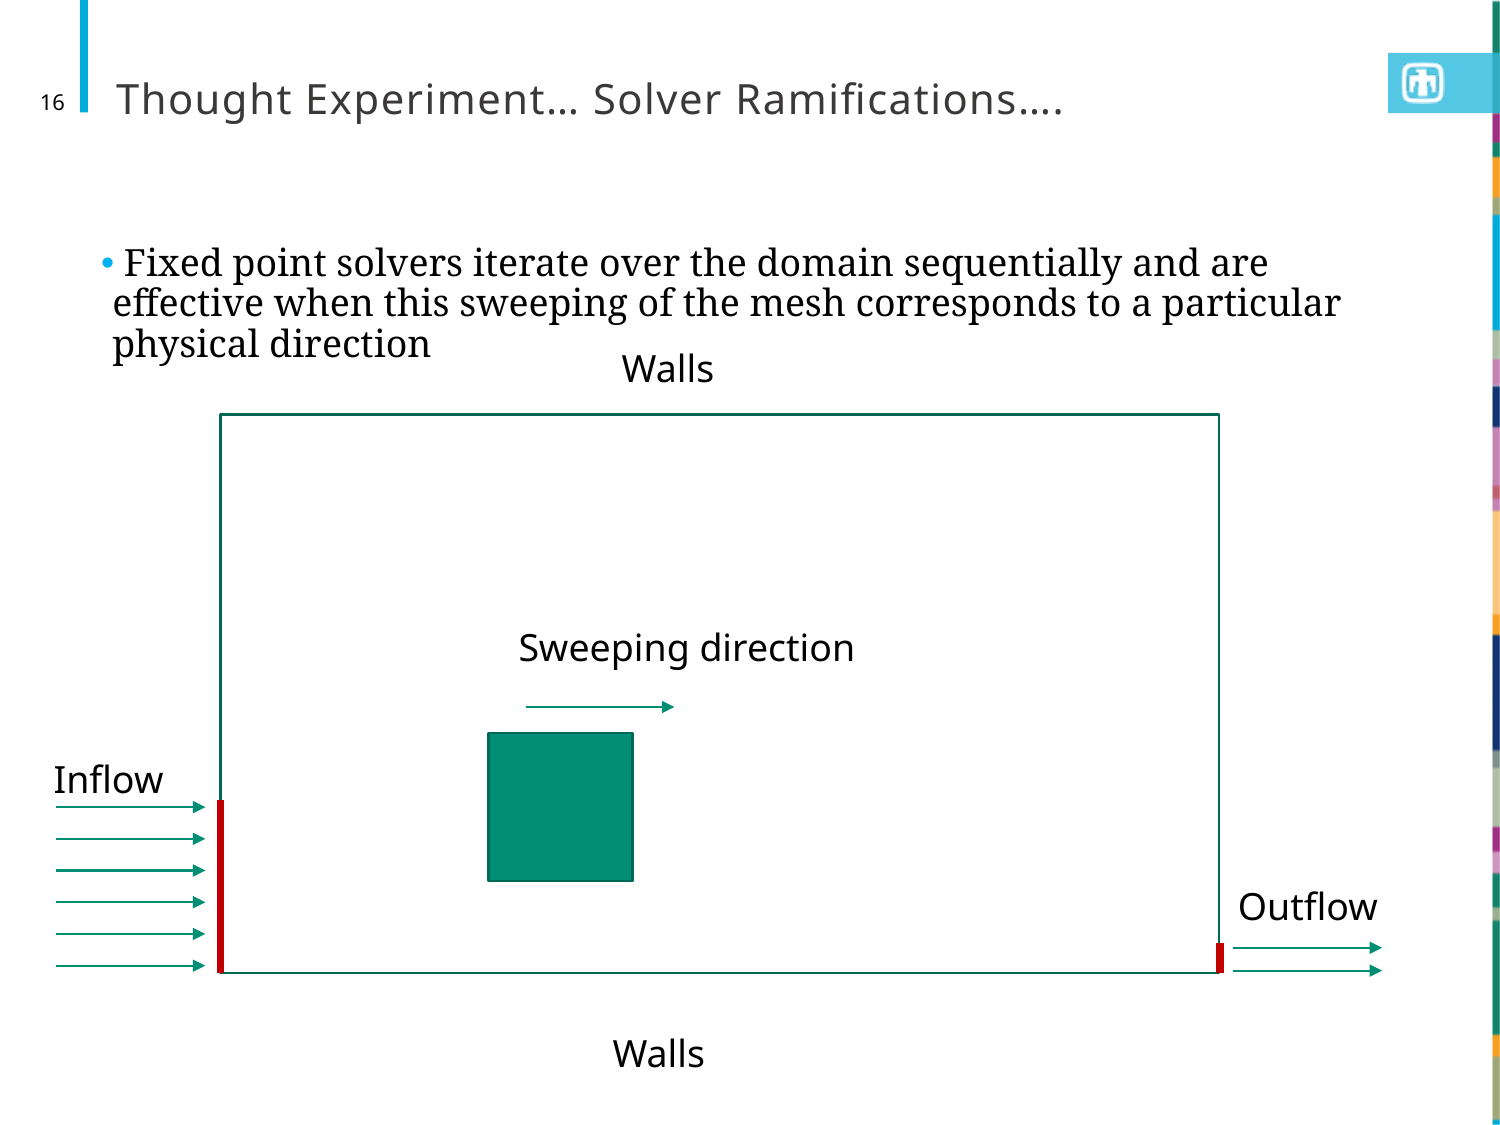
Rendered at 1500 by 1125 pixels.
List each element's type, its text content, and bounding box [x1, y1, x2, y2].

text_box Walls [597, 1023, 721, 1083]
text_box [219, 413, 1220, 974]
picture [1401, 62, 1445, 104]
text_box [487, 732, 634, 882]
picture [1493, 330, 1499, 1120]
text_box Inflow [38, 748, 179, 808]
text_box Walls [606, 337, 730, 397]
text_box Outflow [1223, 875, 1393, 936]
text_box Sweeping direction [503, 616, 871, 677]
picture [1493, 1, 1500, 215]
list Fixed point solvers iterate over the domain sequentially and are effective when this sweeping of the mesh corresponds to a particular physical direction [101, 236, 1383, 1125]
title Thought Experiment… Solver Ramifications…. [101, 36, 1339, 131]
slide_number 16 [7, 73, 80, 133]
